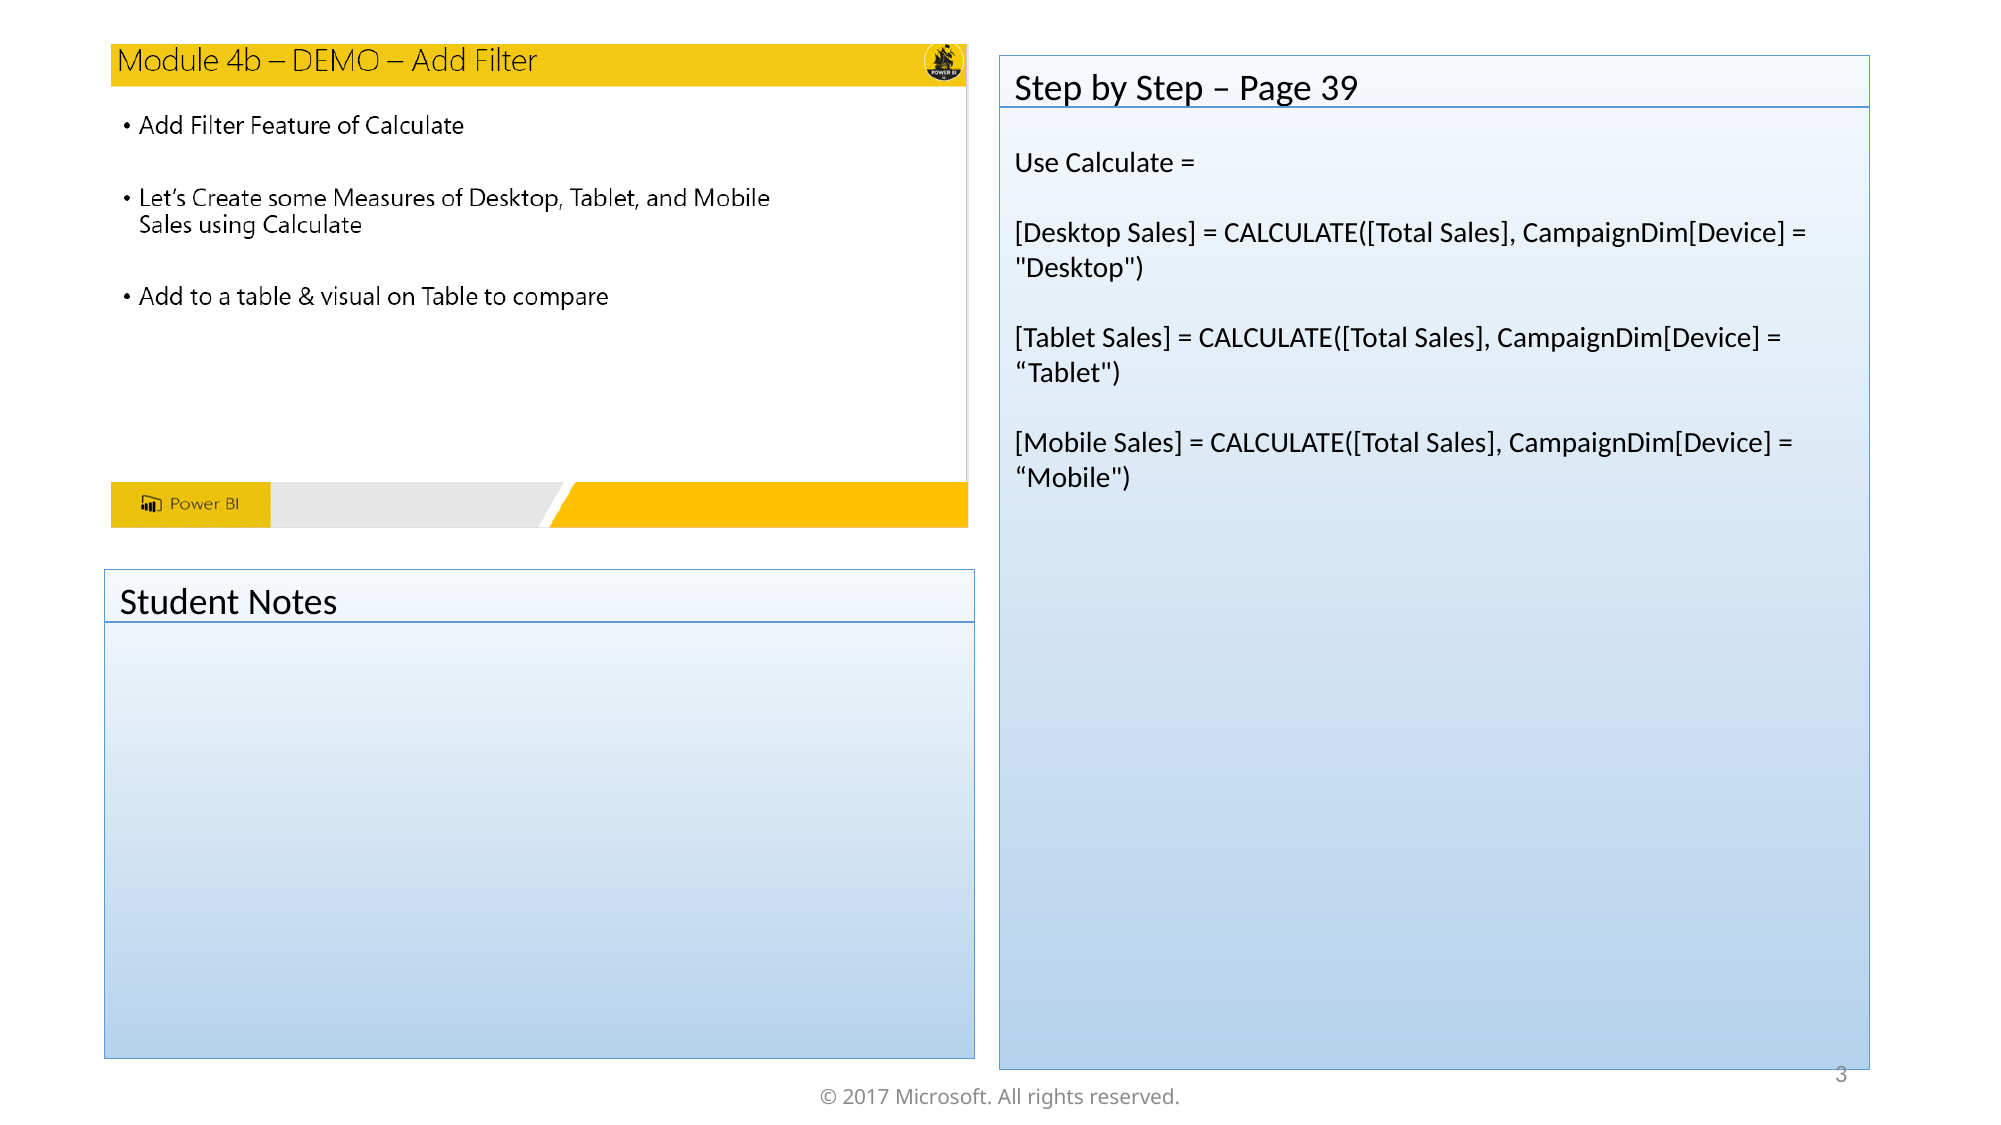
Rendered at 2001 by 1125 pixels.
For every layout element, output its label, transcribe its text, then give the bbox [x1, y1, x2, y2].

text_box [999, 55, 1870, 1070]
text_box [104, 569, 975, 1059]
footer © 2017 Microsoft. All rights reserved. [662, 1076, 1338, 1115]
picture [111, 44, 969, 528]
slide_number 3 [1412, 1070, 1863, 1103]
